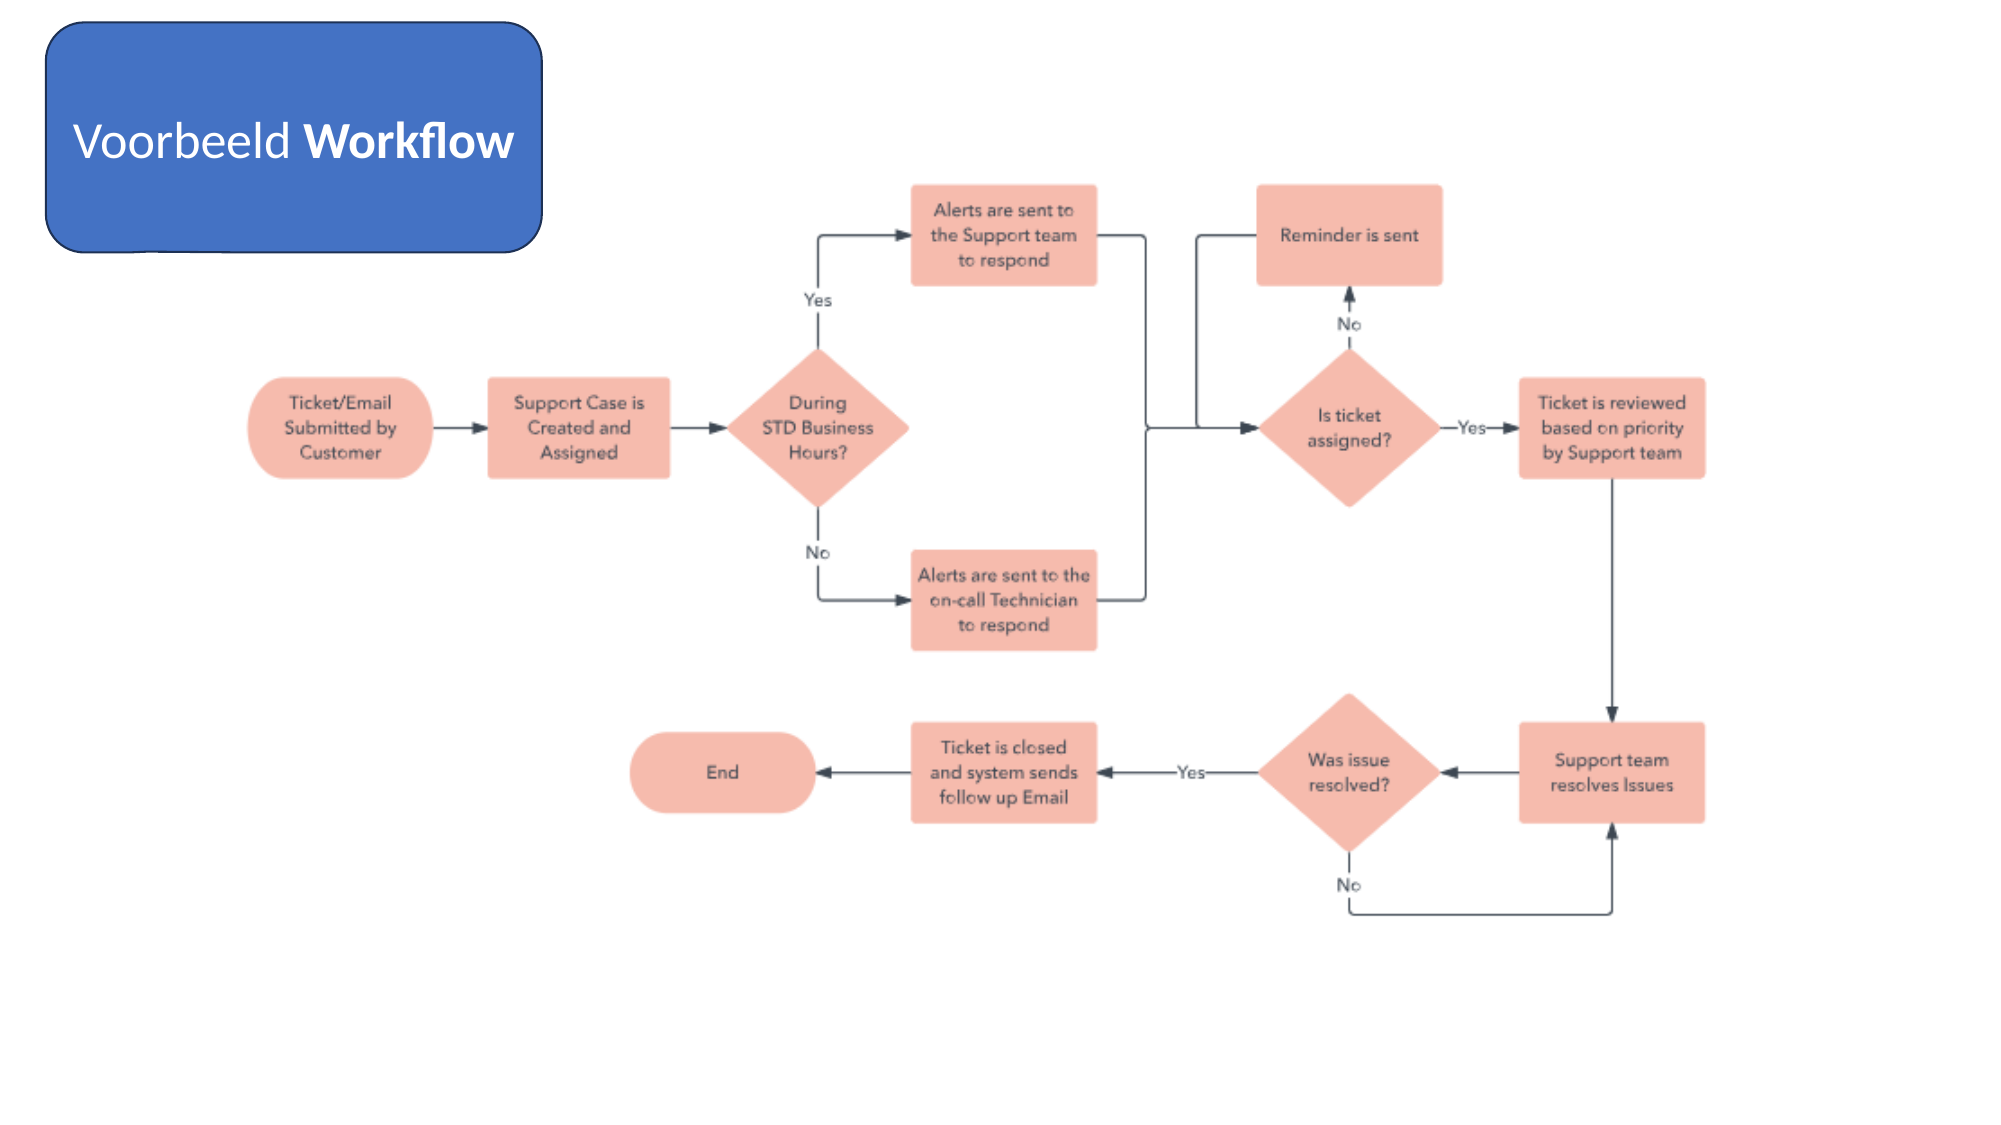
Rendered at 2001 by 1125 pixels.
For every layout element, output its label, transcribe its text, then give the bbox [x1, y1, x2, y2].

text_box Voorbeeld Workflow [44, 21, 543, 254]
picture [227, 148, 1743, 954]
